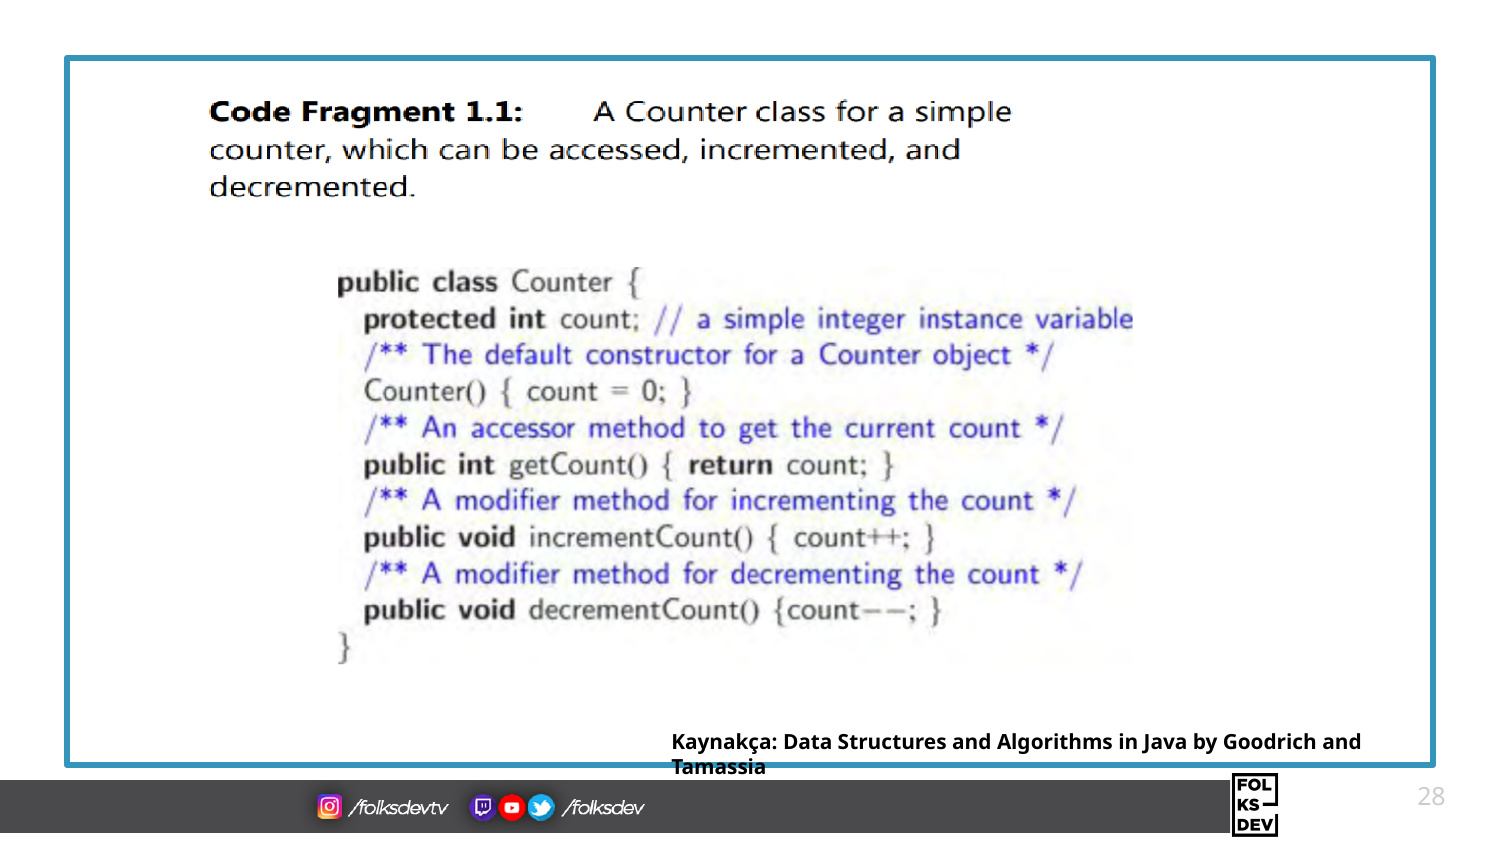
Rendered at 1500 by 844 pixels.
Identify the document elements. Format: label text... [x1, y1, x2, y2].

slide_number 28 [1402, 764, 1493, 830]
picture [203, 89, 1297, 685]
picture [0, 773, 1279, 837]
text_box Kaynakça: Data Structures and Algorithms in Java by Goodrich and Tamassia [656, 713, 1448, 765]
